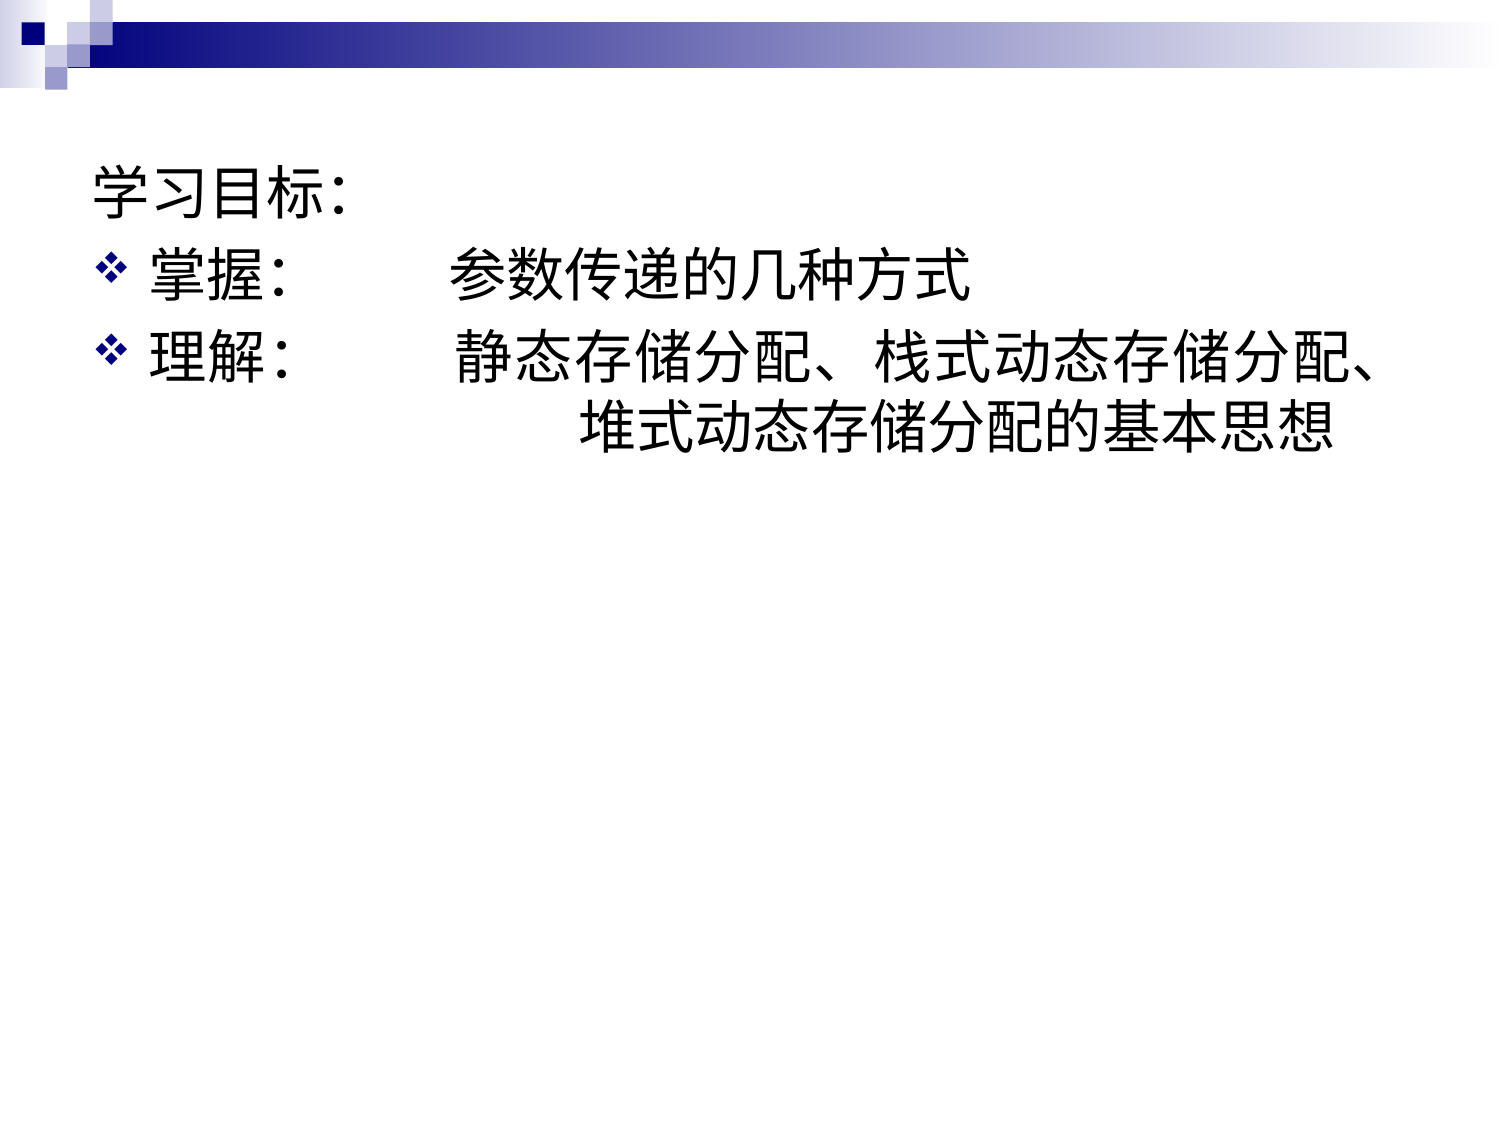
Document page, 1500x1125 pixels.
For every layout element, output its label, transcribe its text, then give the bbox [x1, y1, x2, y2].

list 学习目标： 掌握： 参数传递的几种方式 理解： 静态存储分配、栈式动态存储分配、 堆式动态存储分配的基本思想 [76, 148, 1426, 963]
